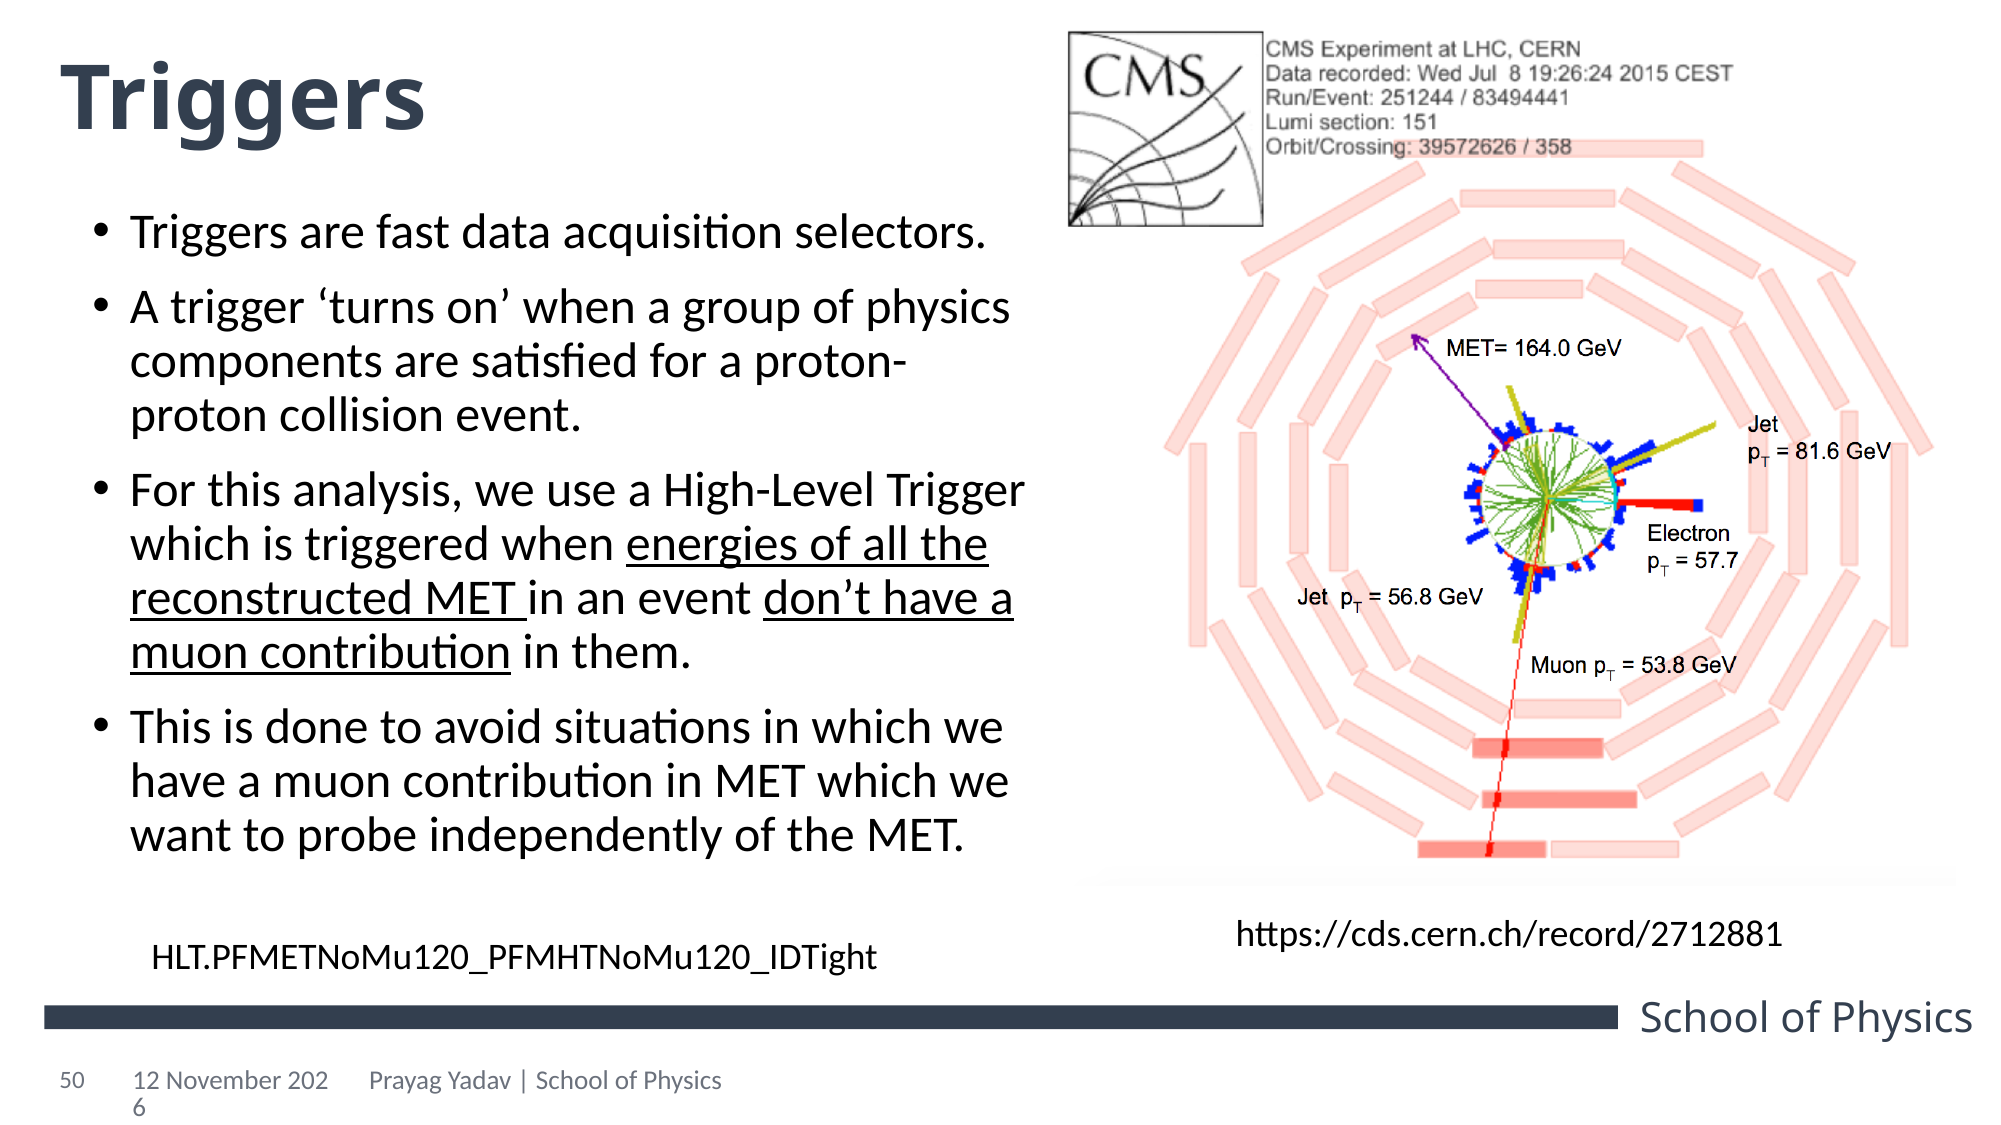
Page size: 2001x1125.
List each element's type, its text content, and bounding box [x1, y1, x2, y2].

footer Prayag Yadav | School of Physics [354, 1048, 1030, 1109]
list Triggers are fast data acquisition selectors. A trigger ‘turns on’ when a group of physics components are satisfied for a proton-proton collision event. For this analysis, we use a High-Level Trigger which is triggered when energies of all the reconstructed MET in an event don’t have a muon contribution in them. This is done to avoid situations in which we have a muon contribution in MET which we want to probe independently of the MET. [77, 198, 1059, 997]
picture [1065, 29, 1956, 886]
text_box https://cds.cern.ch/record/2712881 [1220, 901, 1822, 961]
slide_number 50 [44, 1048, 111, 1109]
title Triggers [44, 44, 1065, 158]
text_box HLT.PFMETNoMu120_PFMHTNoMu120_IDTight [110, 913, 920, 997]
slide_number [117, 1048, 354, 1109]
